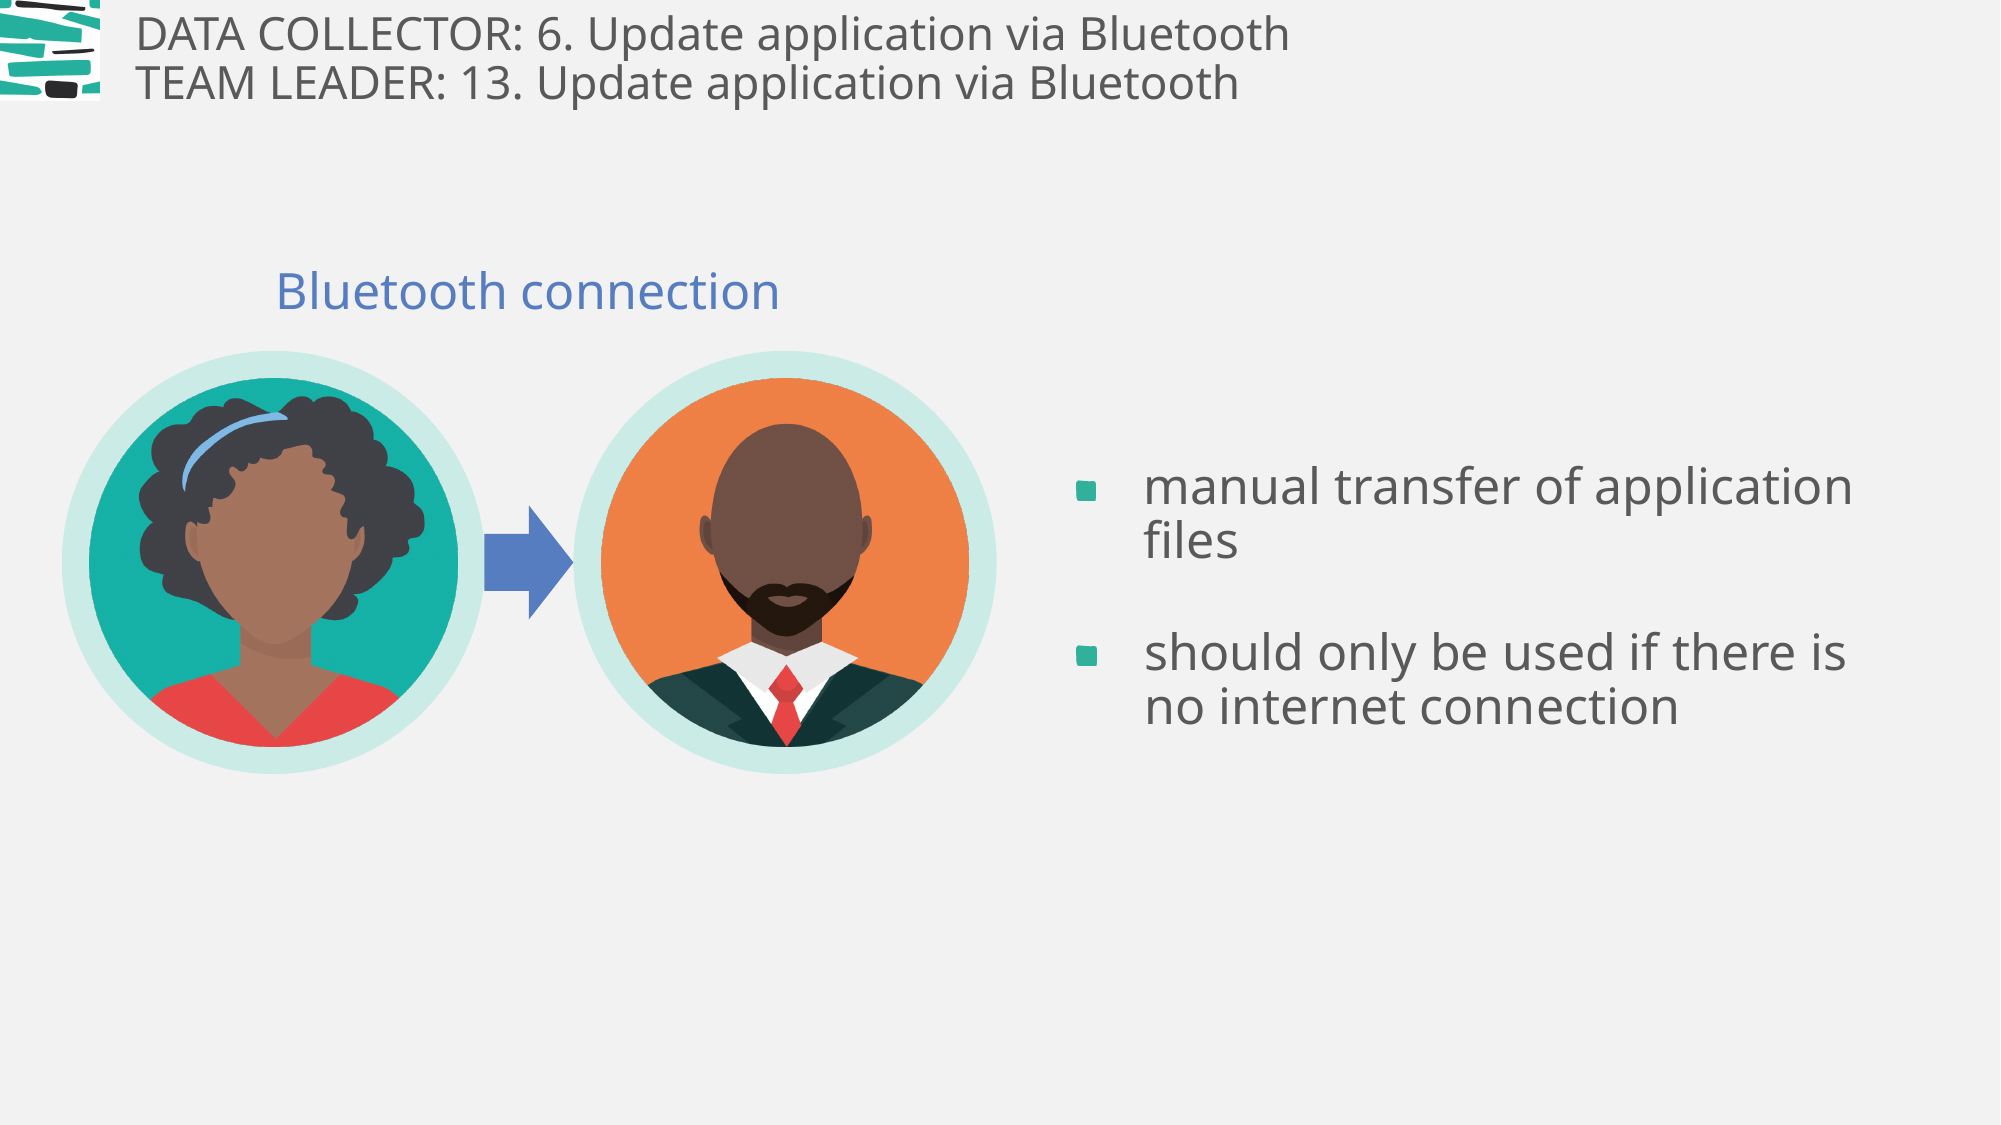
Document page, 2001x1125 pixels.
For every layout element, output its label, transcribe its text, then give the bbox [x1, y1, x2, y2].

picture [1076, 480, 1096, 501]
picture [1076, 645, 1097, 666]
text_box manual transfer of application files [1128, 453, 1888, 577]
text_box [485, 502, 573, 623]
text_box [0, 0, 1780, 120]
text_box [61, 350, 485, 775]
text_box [573, 350, 997, 775]
text_box Bluetooth connection [253, 259, 805, 329]
text_box should only be used if there is no internet connection [1129, 620, 1889, 744]
